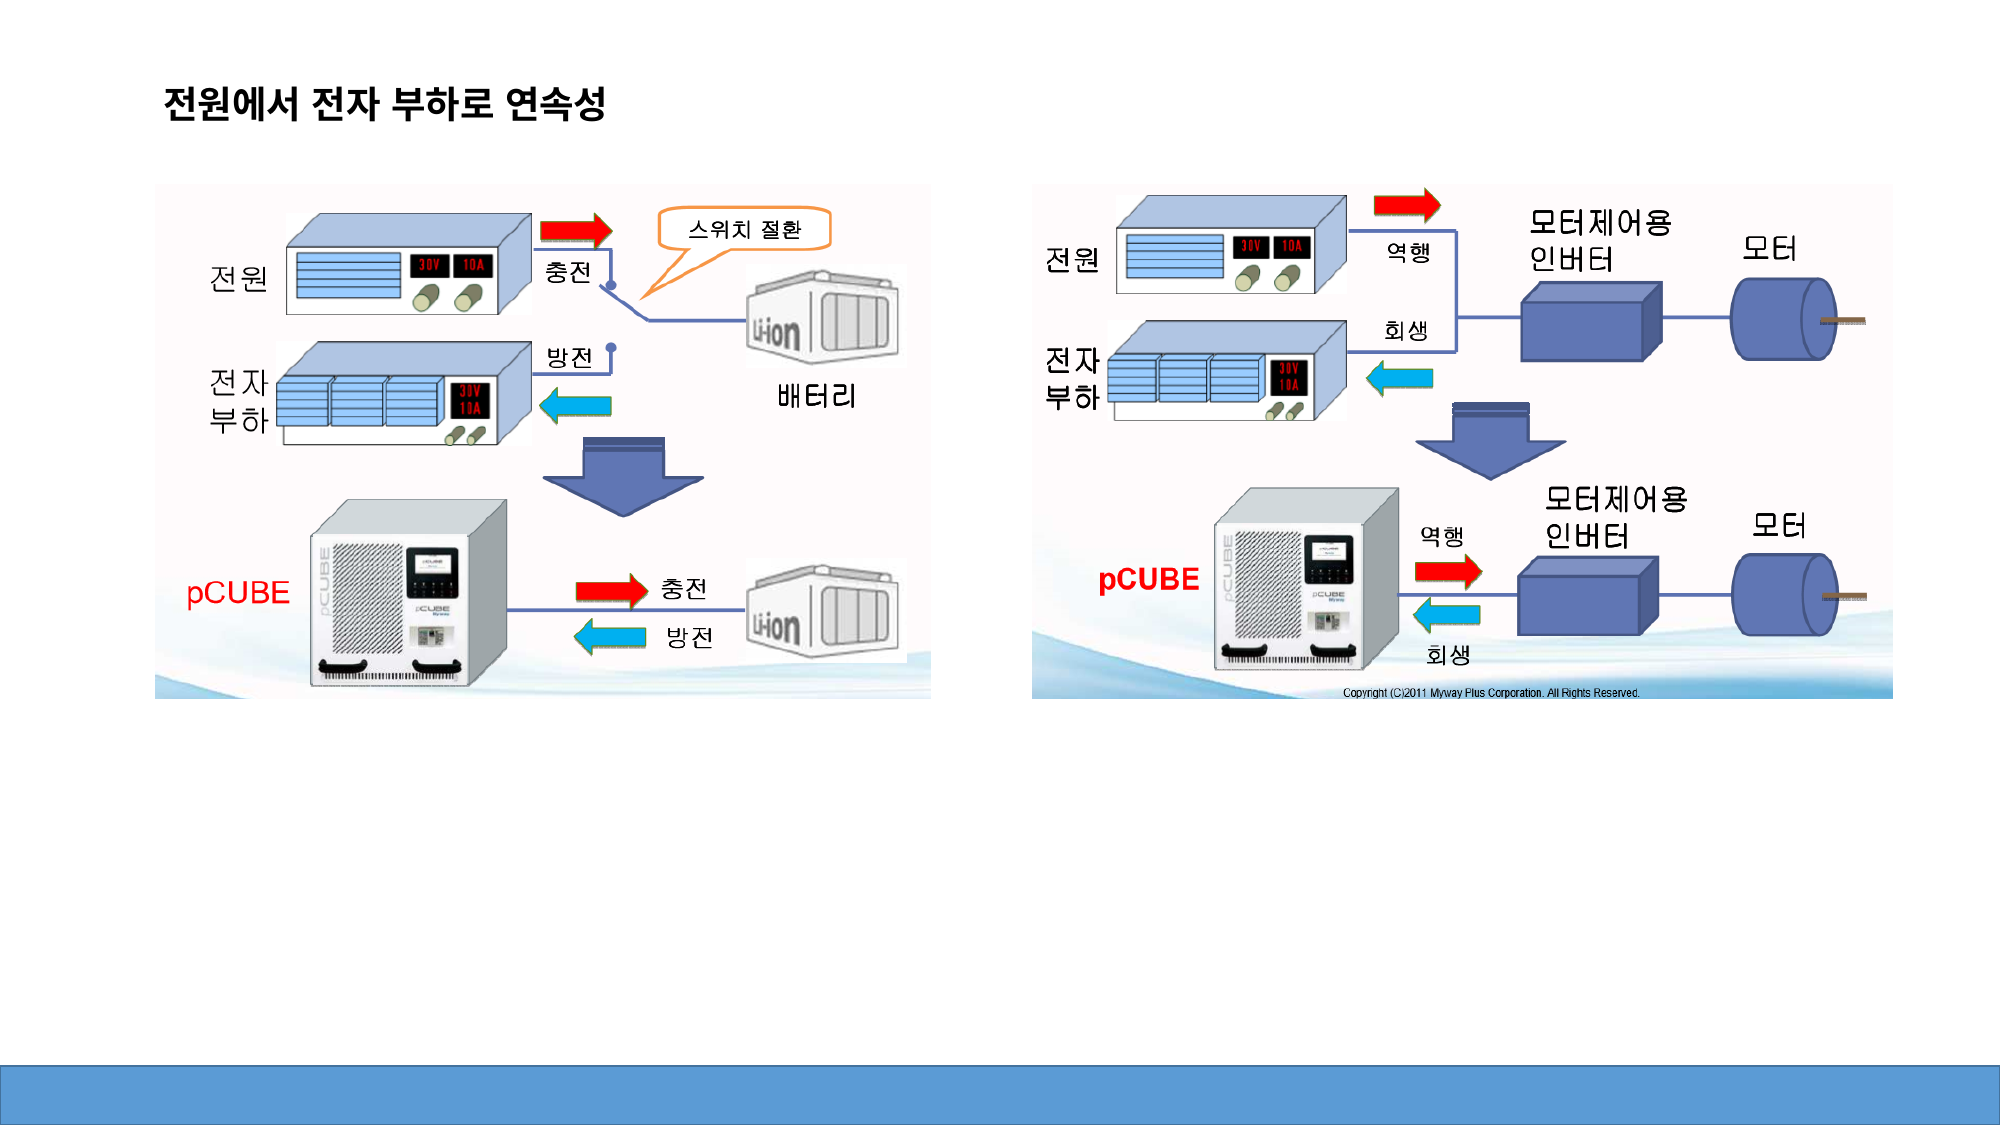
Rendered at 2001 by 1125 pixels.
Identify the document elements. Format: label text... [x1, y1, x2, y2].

picture [155, 184, 931, 699]
picture [1032, 184, 1893, 699]
text_box [0, 1065, 2000, 1125]
text_box 전원에서 전자 부하로 연속성 [148, 73, 624, 133]
